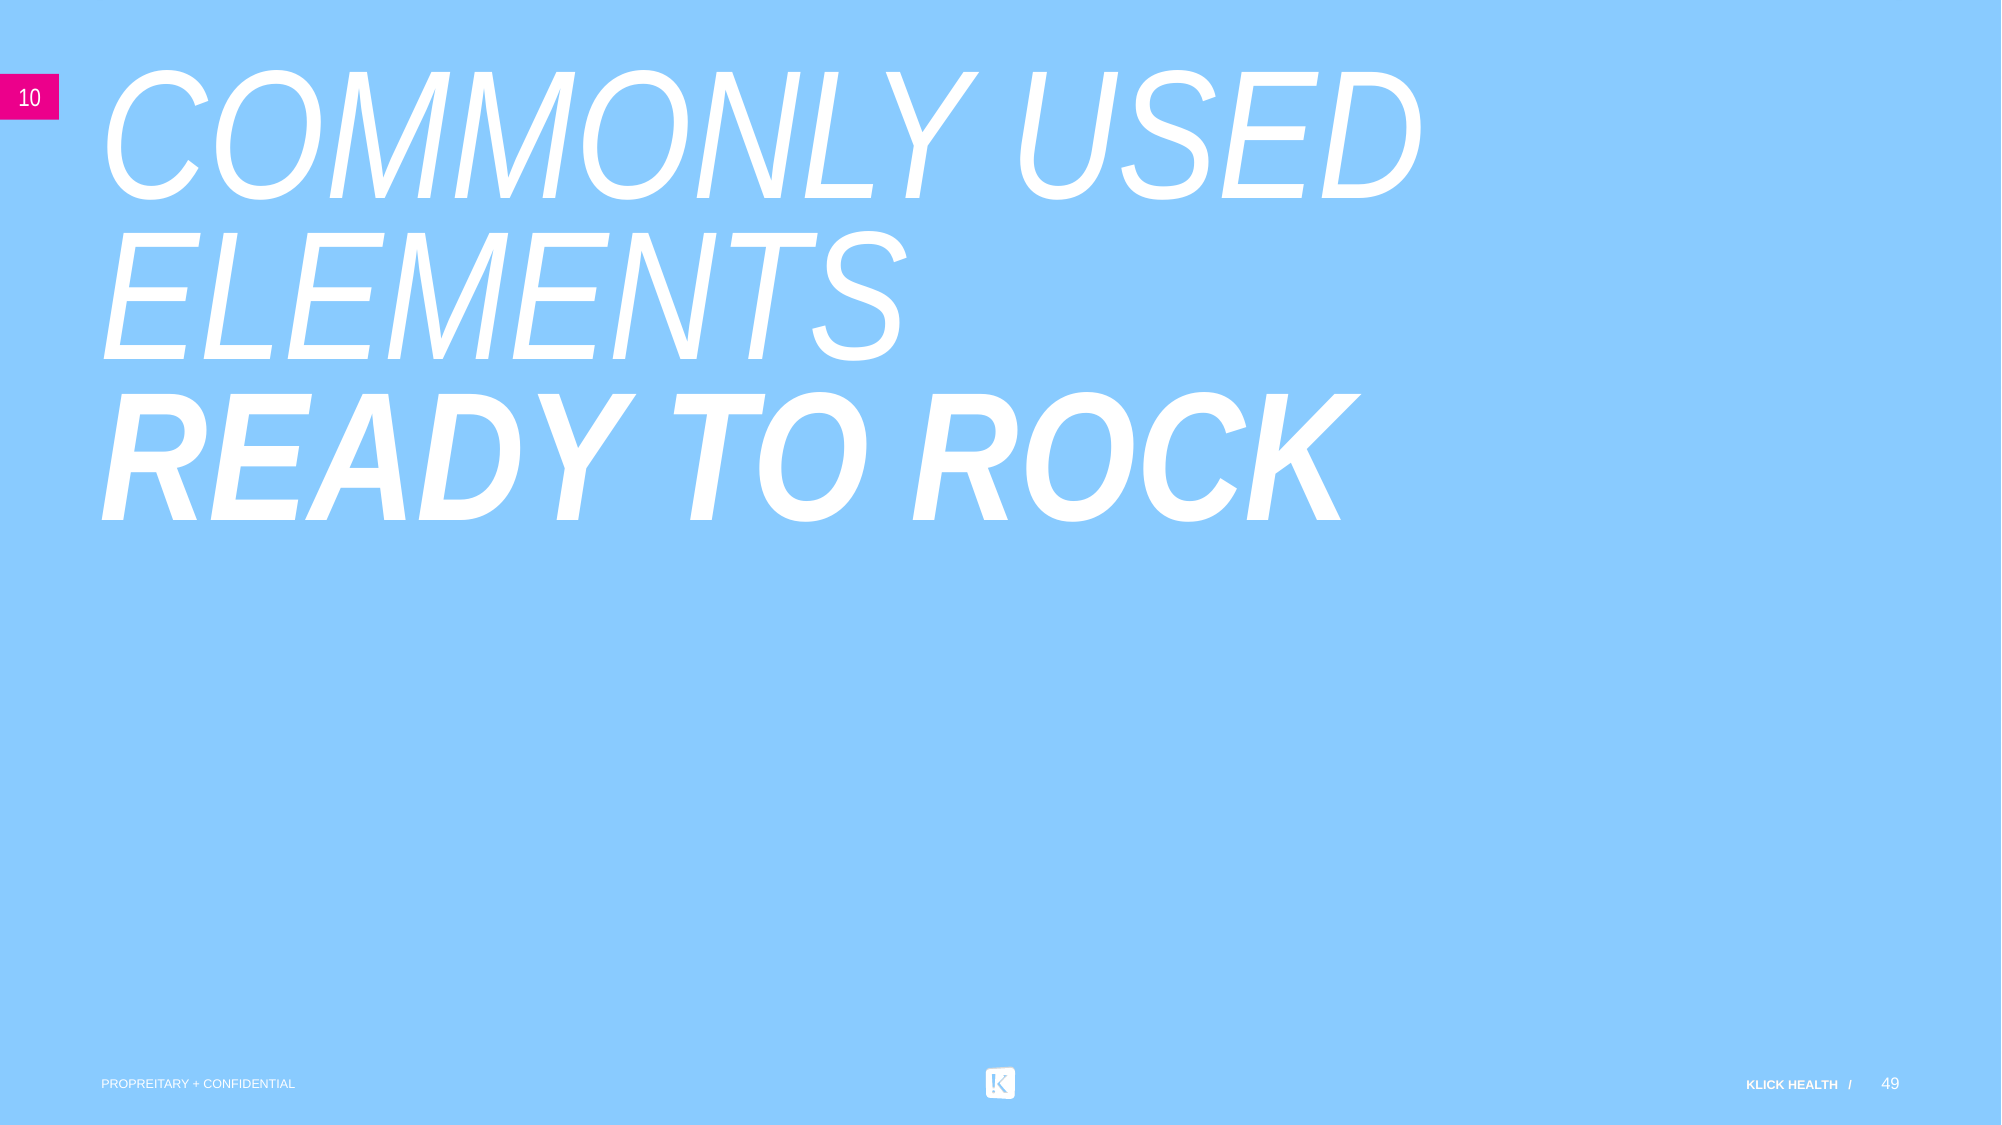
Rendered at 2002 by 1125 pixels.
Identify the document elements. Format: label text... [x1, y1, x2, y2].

list 10 [0, 73, 59, 120]
slide_number 49 [1860, 1072, 1900, 1094]
title Commonly used elements ready to rock [99, 73, 1444, 560]
